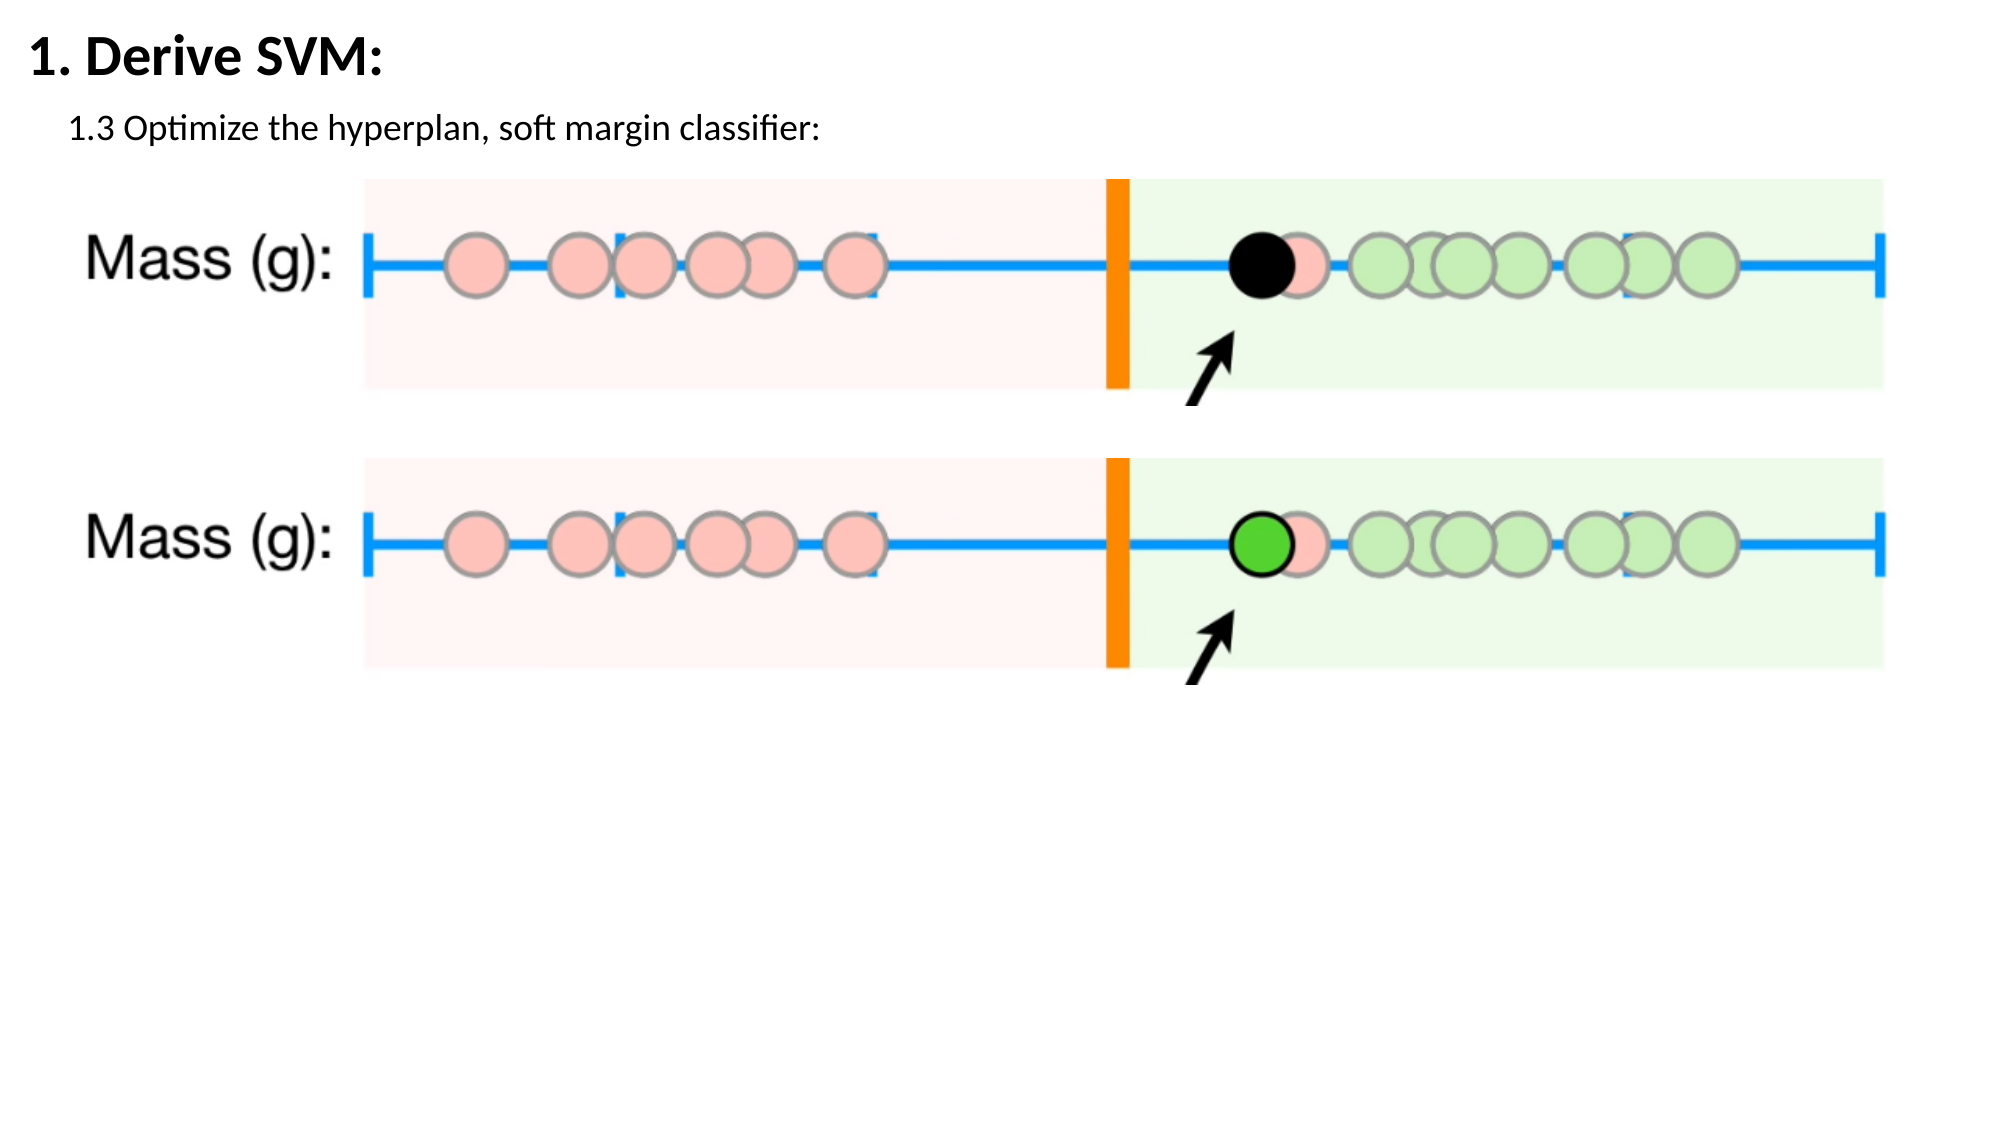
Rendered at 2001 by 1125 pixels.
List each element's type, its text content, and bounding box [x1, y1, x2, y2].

picture [78, 458, 1902, 686]
text_box 1.3 Optimize the hyperplan, soft margin classifier: [52, 95, 1879, 155]
text_box 1. Derive SVM: [12, 9, 659, 95]
picture [78, 179, 1902, 406]
